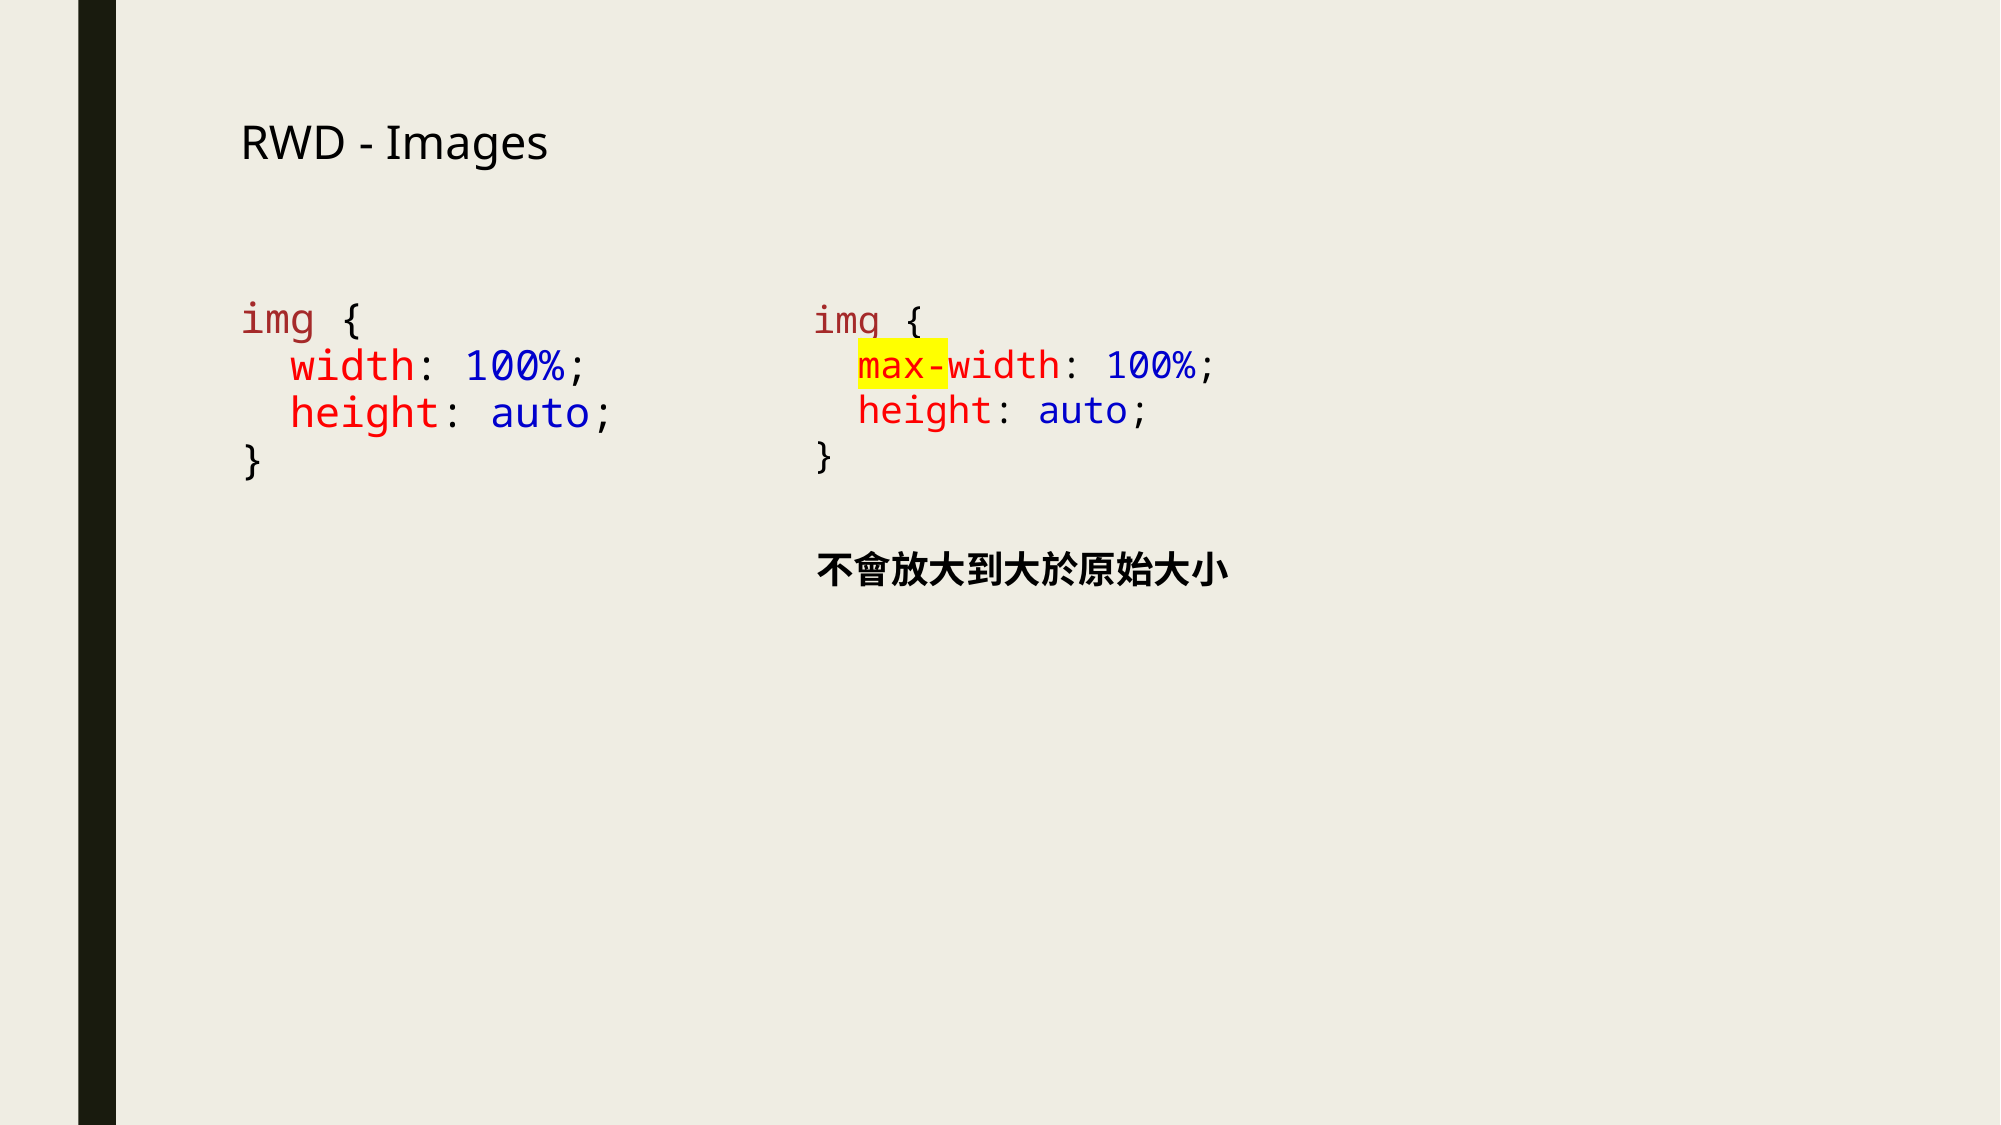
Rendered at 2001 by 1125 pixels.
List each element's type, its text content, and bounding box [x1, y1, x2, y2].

text_box img { max-width: 100%; height: auto; } [798, 288, 1252, 484]
text_box 不會放大到大於原始大小 [801, 538, 1274, 599]
list img { width: 100%; height: auto; } [225, 288, 697, 524]
title RWD - Images [225, 112, 1800, 236]
